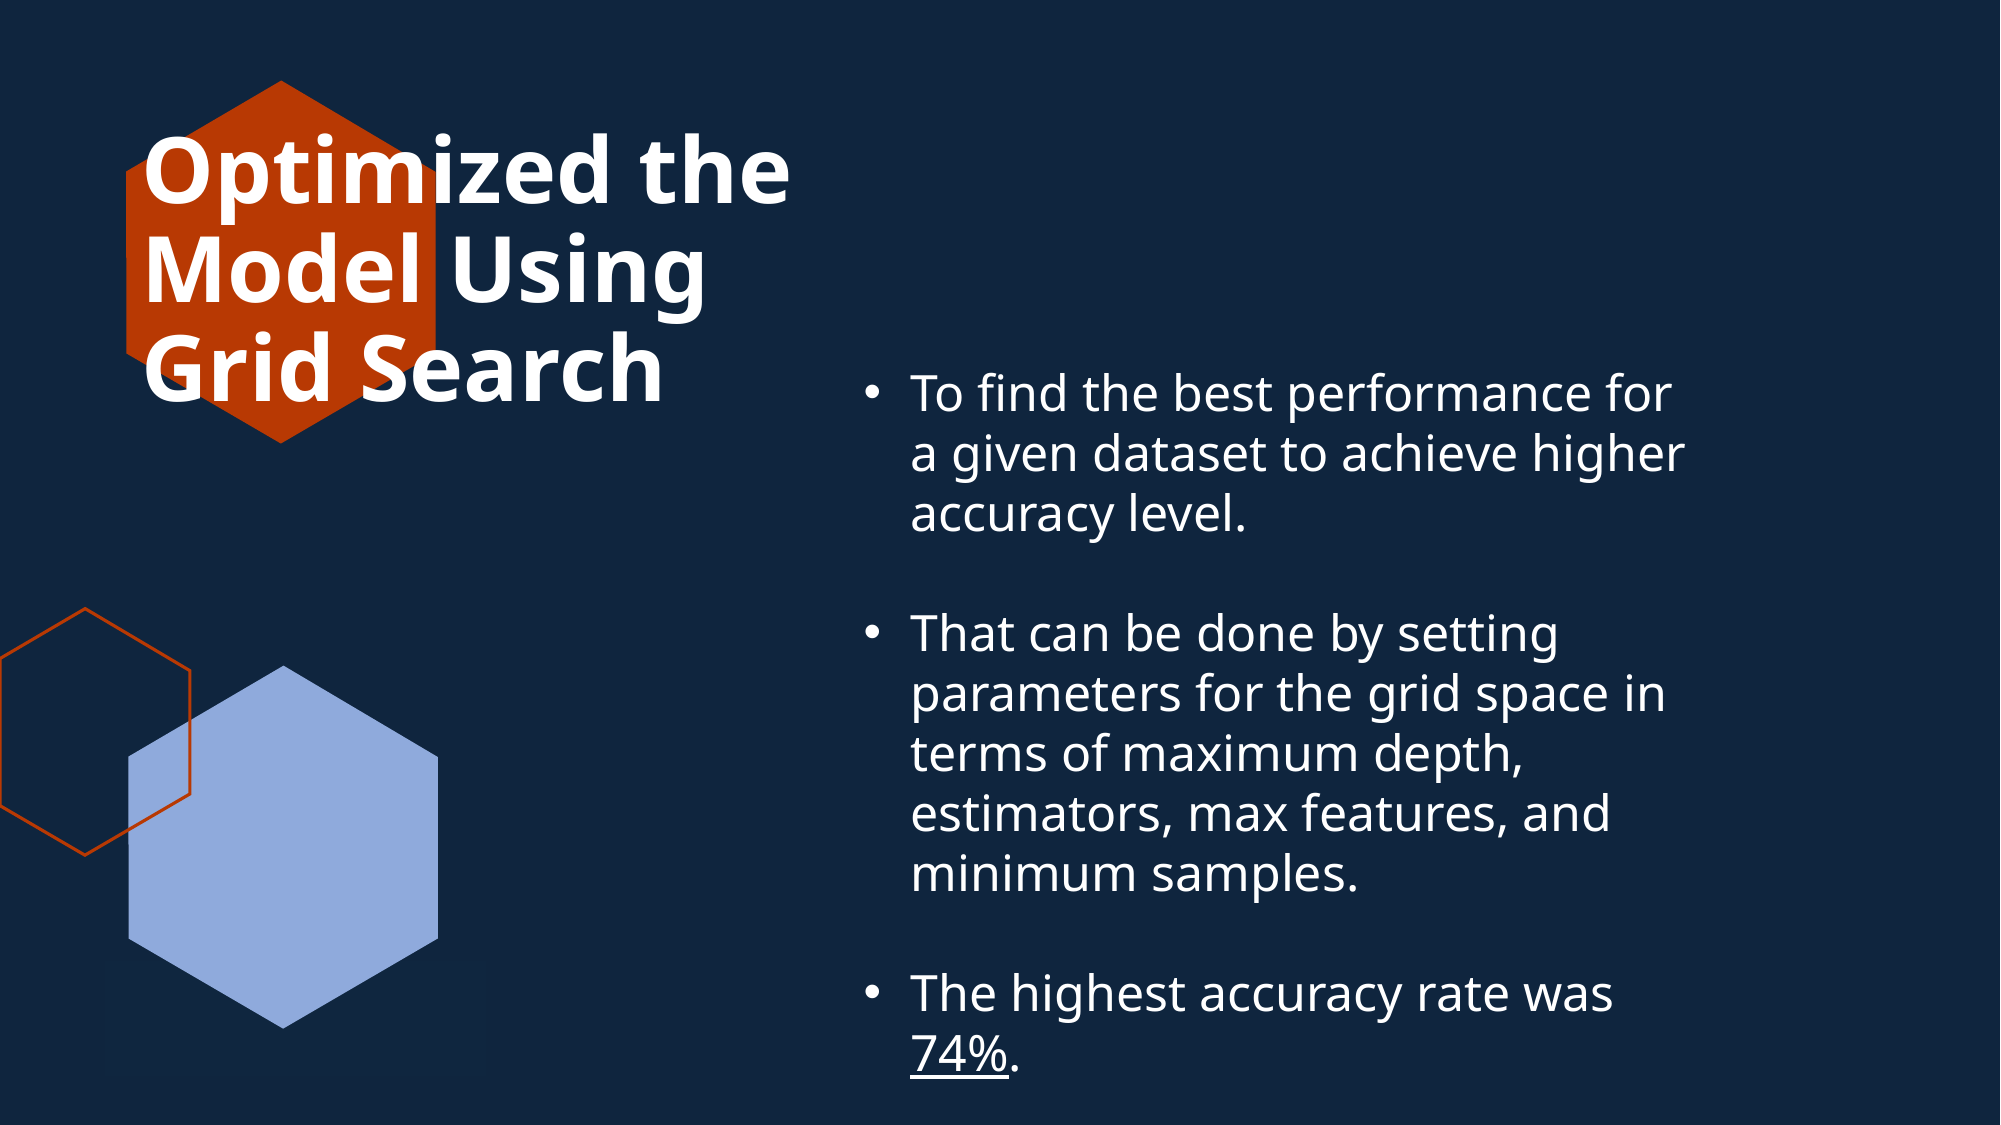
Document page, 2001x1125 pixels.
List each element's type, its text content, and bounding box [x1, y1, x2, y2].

title Optimized the Model Using Grid Search [126, 118, 849, 429]
list To find the best performance for a given dataset to achieve higher accuracy level. That can be done by setting parameters for the grid space in terms of maximum depth, estimators, max features, and minimum samples. The highest accuracy rate was 74%. [848, 353, 1725, 980]
